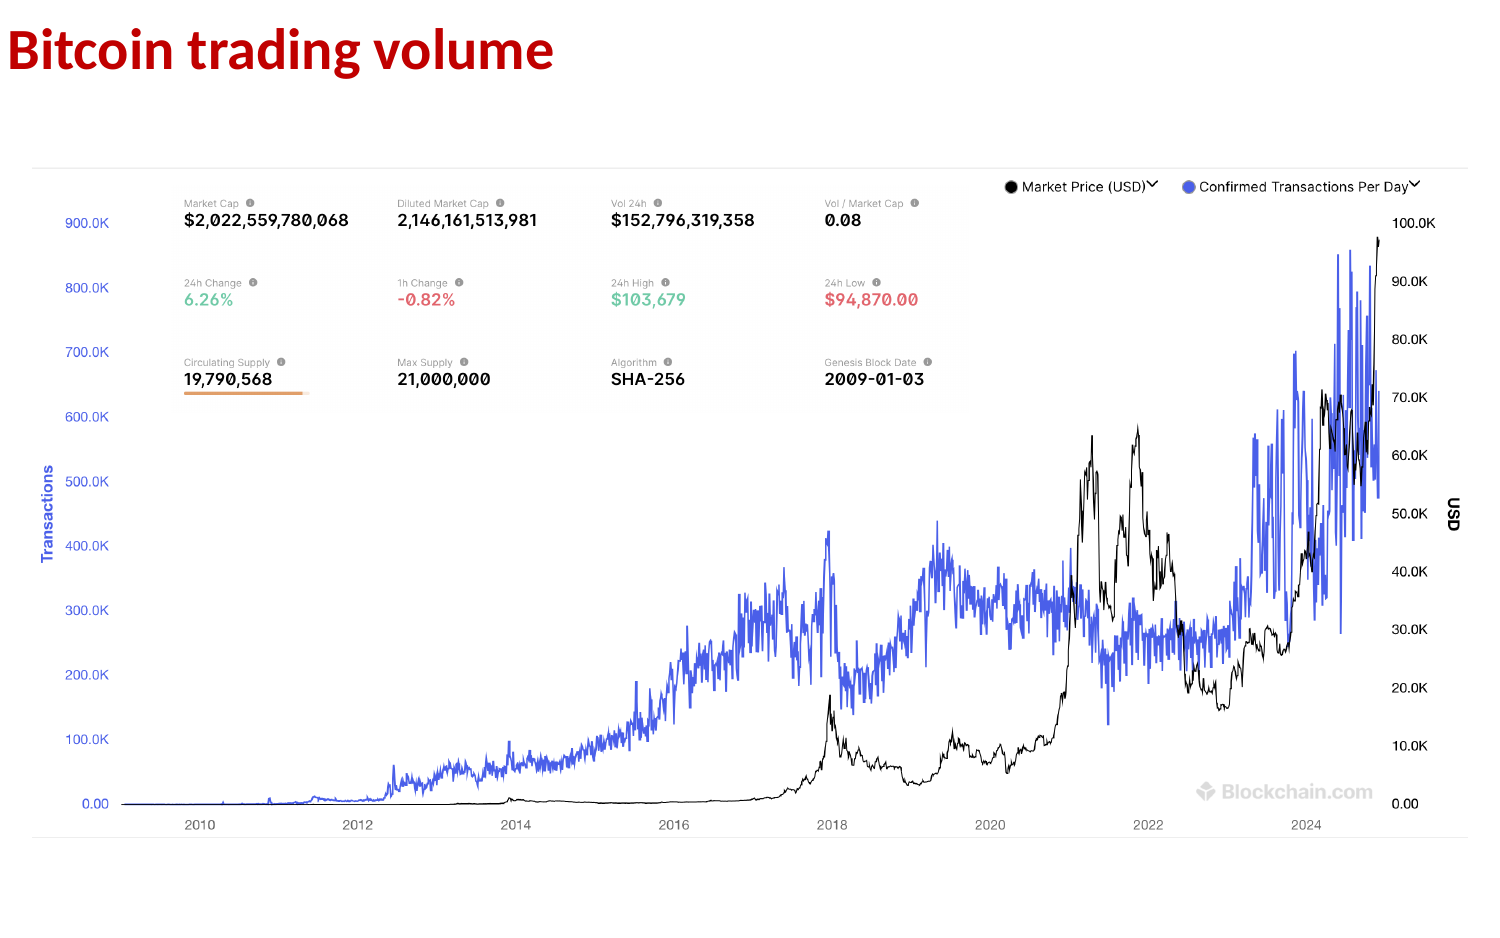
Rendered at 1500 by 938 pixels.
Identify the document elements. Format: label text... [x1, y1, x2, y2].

title Bitcoin trading volume [0, 0, 1351, 126]
picture [32, 161, 1468, 850]
